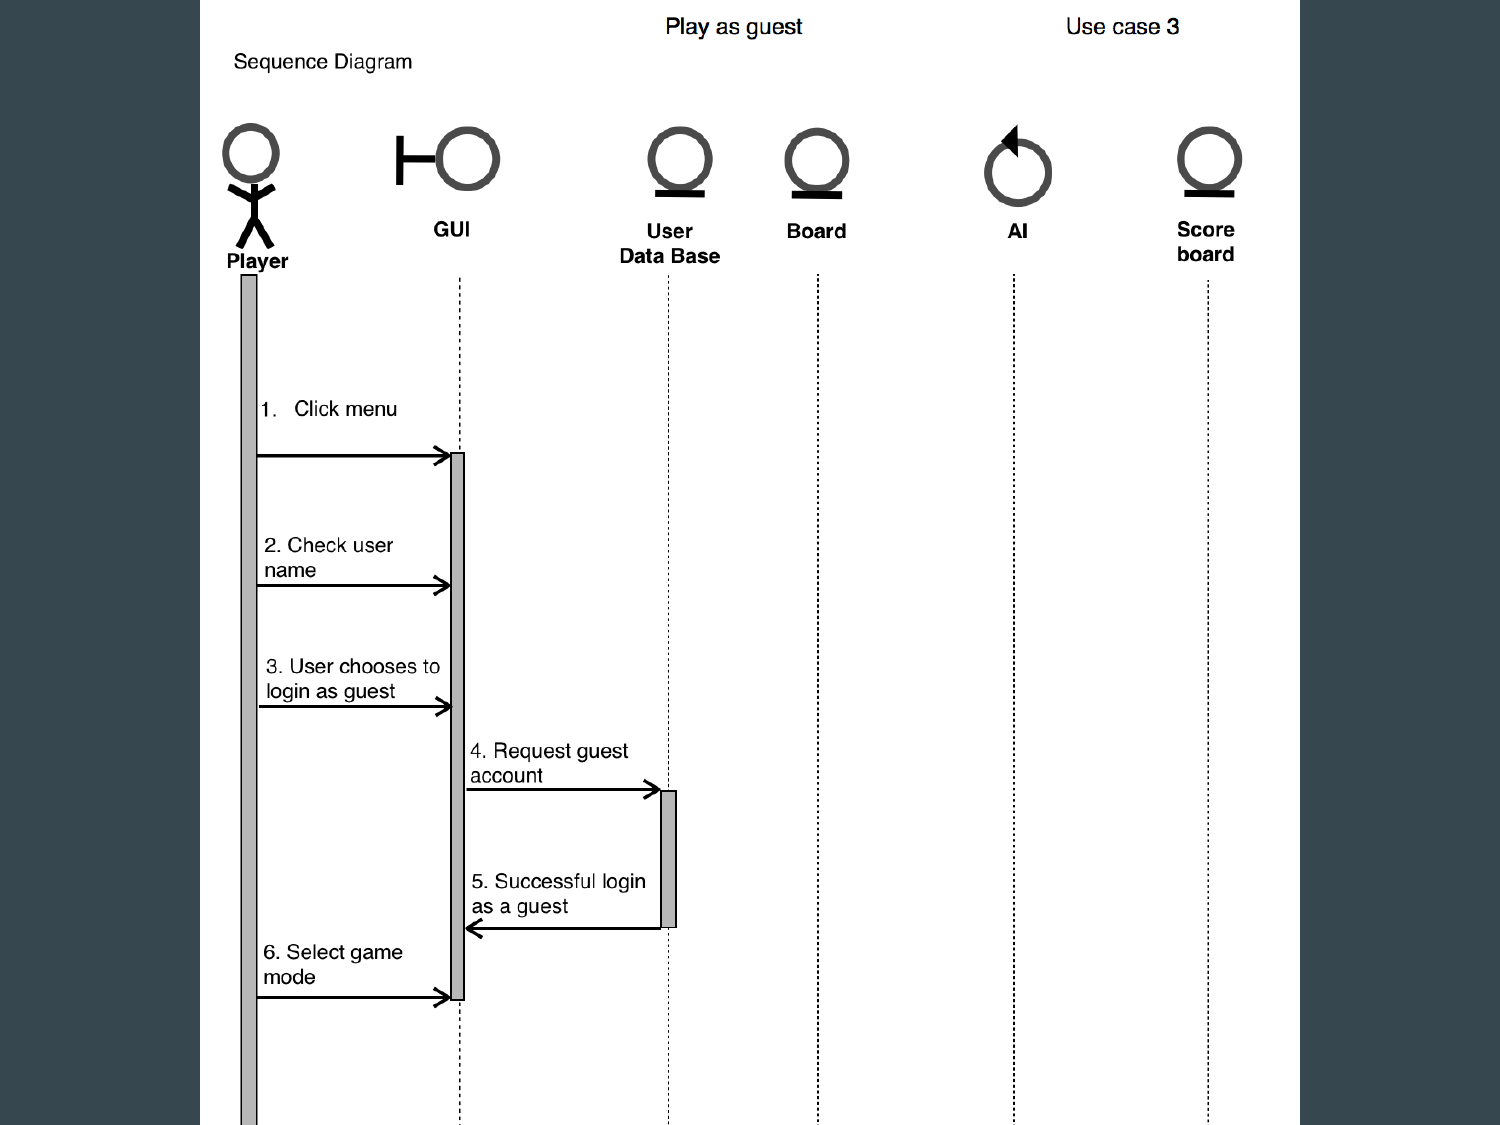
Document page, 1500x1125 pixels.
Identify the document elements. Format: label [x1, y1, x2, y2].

picture [199, 0, 1300, 1125]
